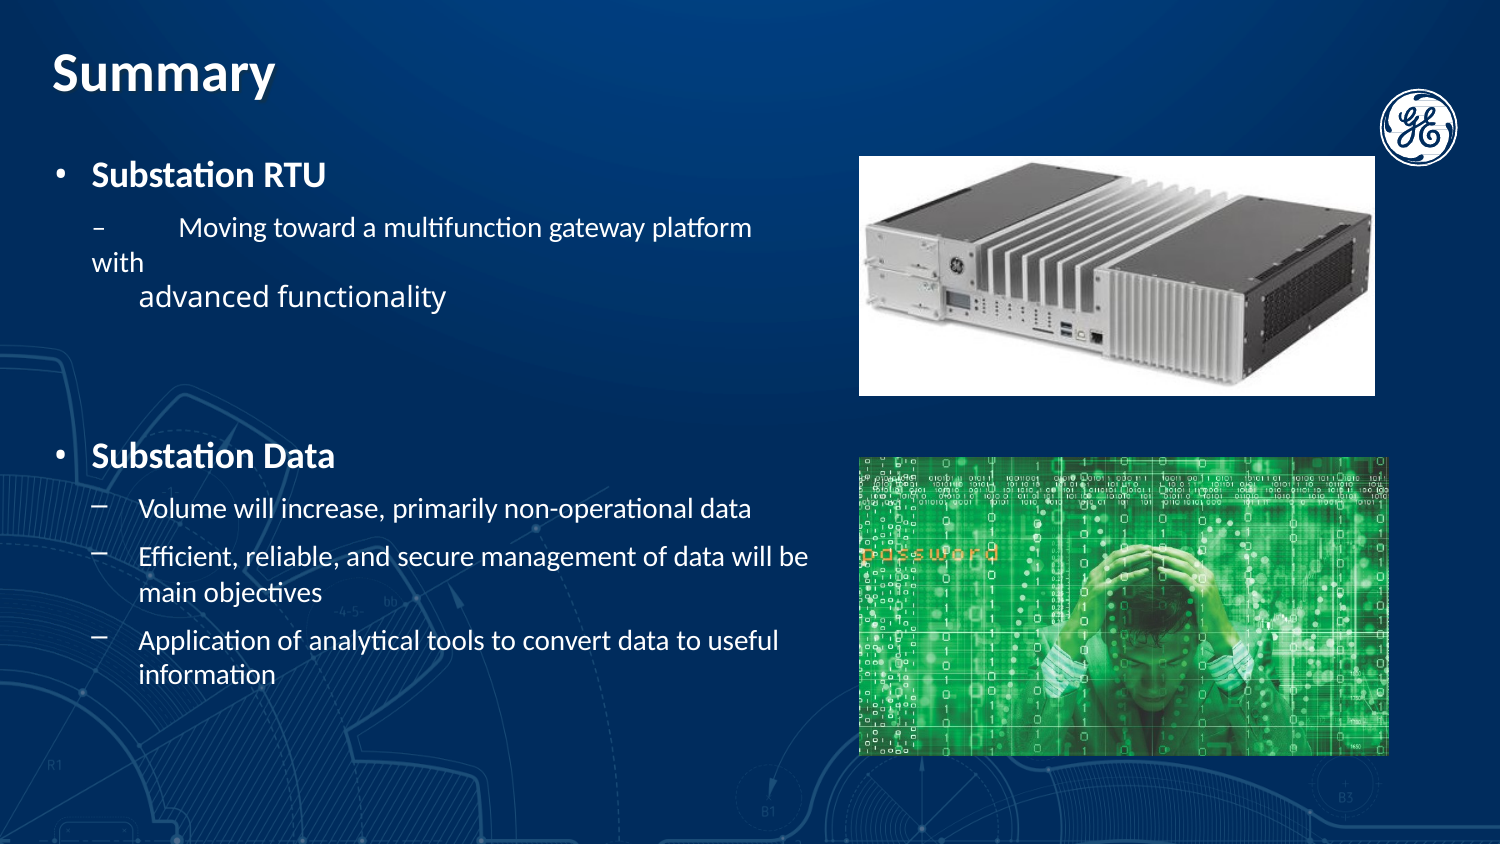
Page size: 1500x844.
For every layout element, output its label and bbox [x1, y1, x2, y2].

picture [859, 457, 1389, 756]
text_box [0, 0, 1500, 844]
picture [859, 156, 1375, 397]
picture [18, 21, 314, 144]
